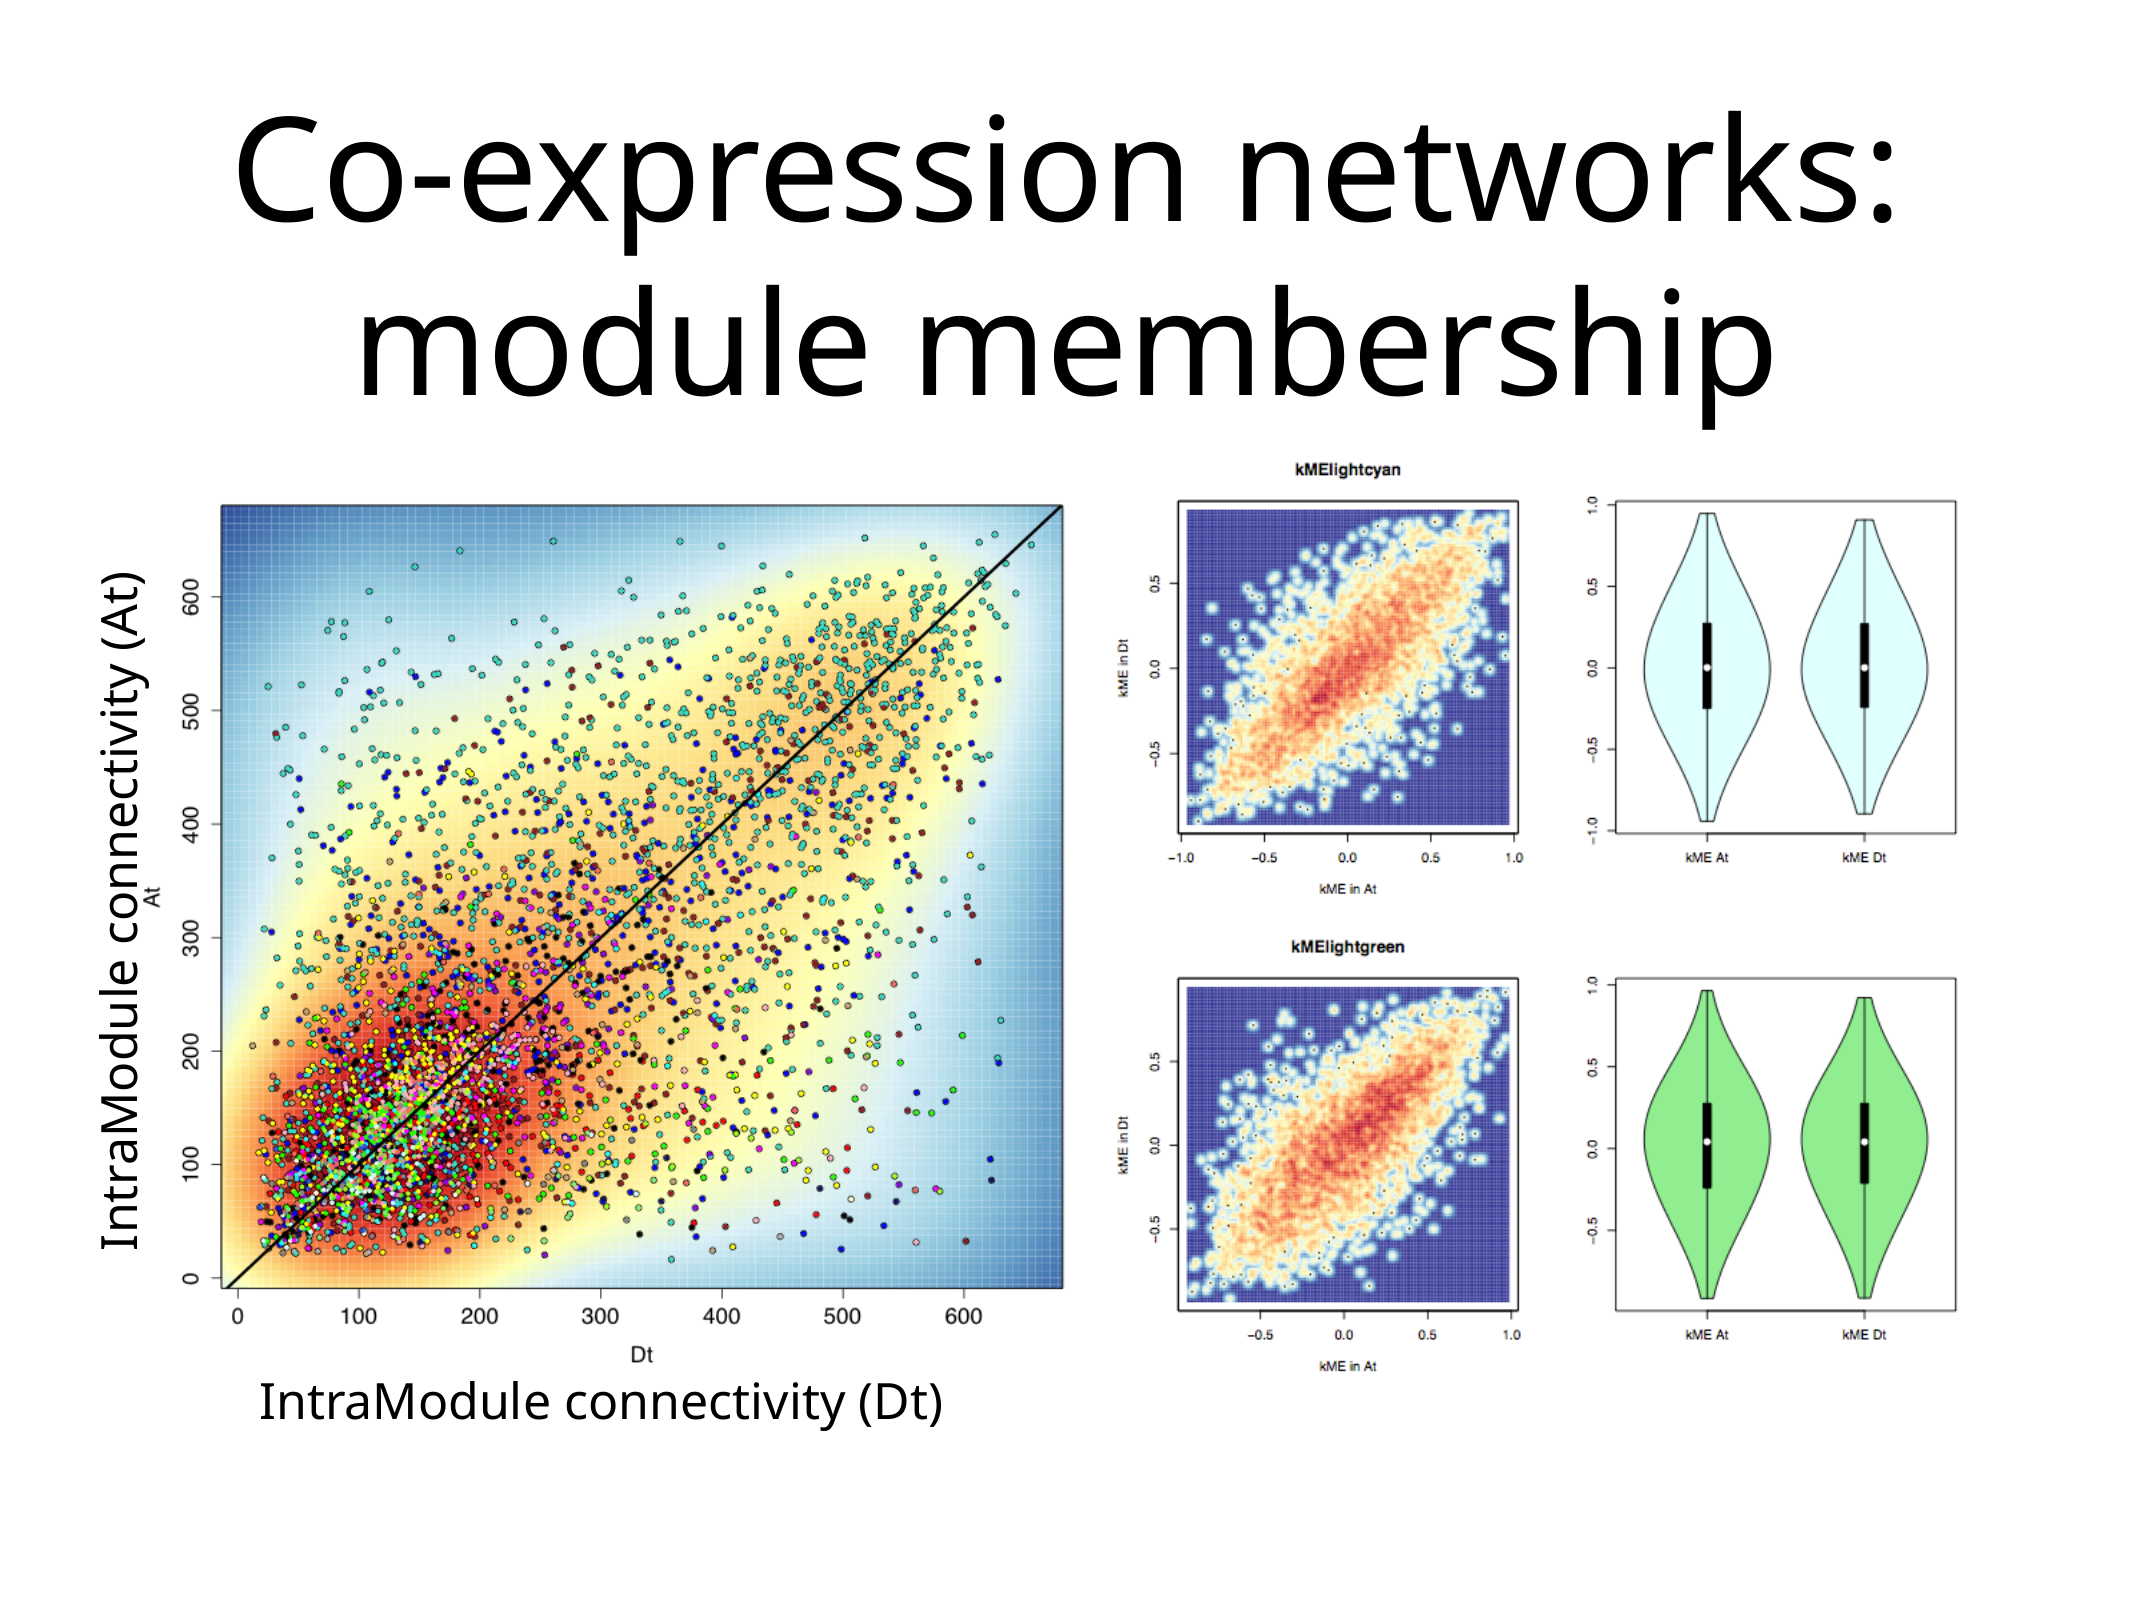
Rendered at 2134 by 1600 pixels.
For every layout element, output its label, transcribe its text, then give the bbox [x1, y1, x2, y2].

picture [142, 426, 1978, 1400]
title Co-expression networks: module membership [155, 72, 1978, 428]
text_box IntraModule connectivity (Dt) [250, 1406, 952, 1438]
text_box IntraModule connectivity (At) [79, 562, 138, 1260]
